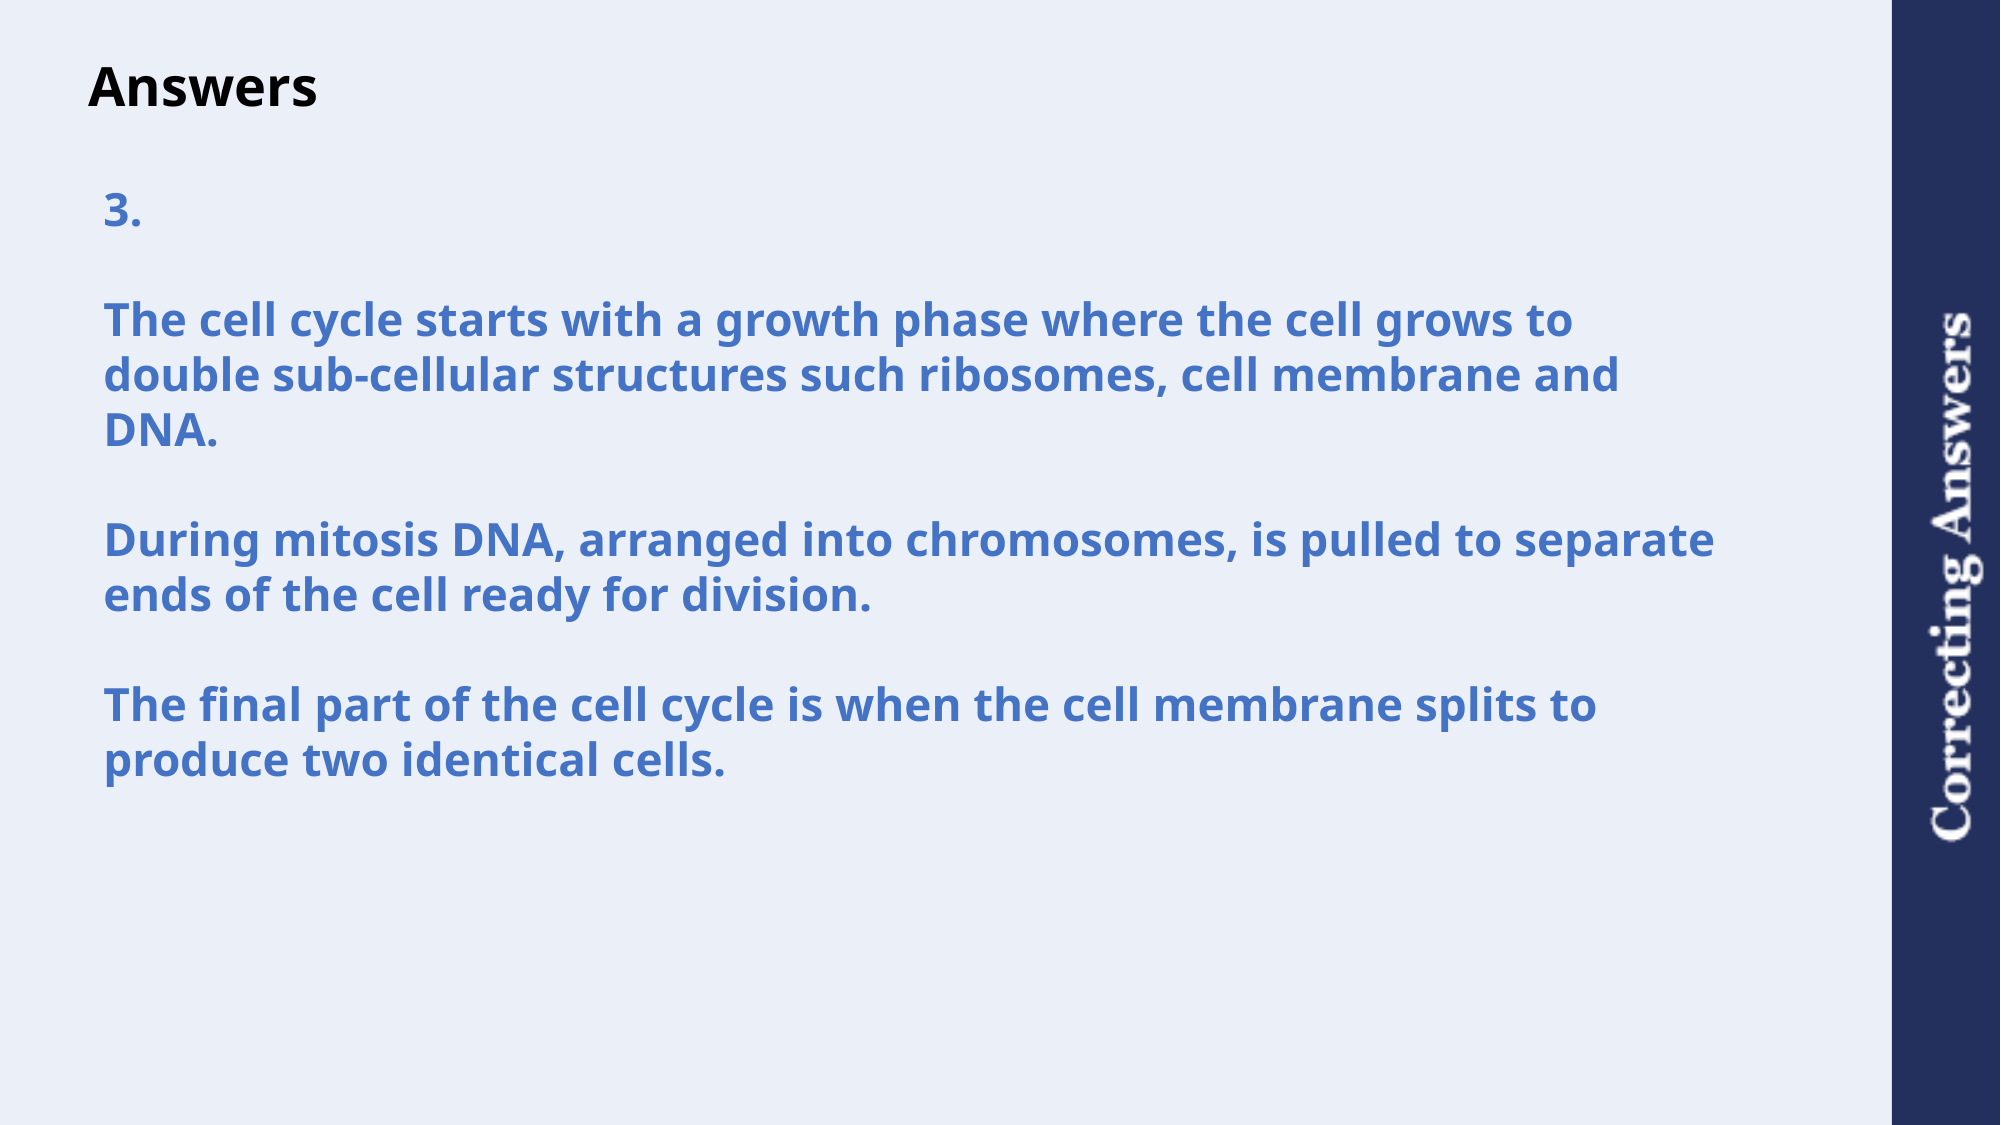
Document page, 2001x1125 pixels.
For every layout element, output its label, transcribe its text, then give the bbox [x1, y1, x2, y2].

text_box 3. The cell cycle starts with a growth phase where the cell grows to double sub-cellular structures such ribosomes, cell membrane and DNA. During mitosis DNA, arranged into chromosomes, is pulled to separate ends of the cell ready for division. The final part of the cell cycle is when the cell membrane splits to produce two identical cells. [88, 118, 1749, 793]
picture [1911, 118, 2000, 1054]
title Answers [88, 0, 1831, 119]
